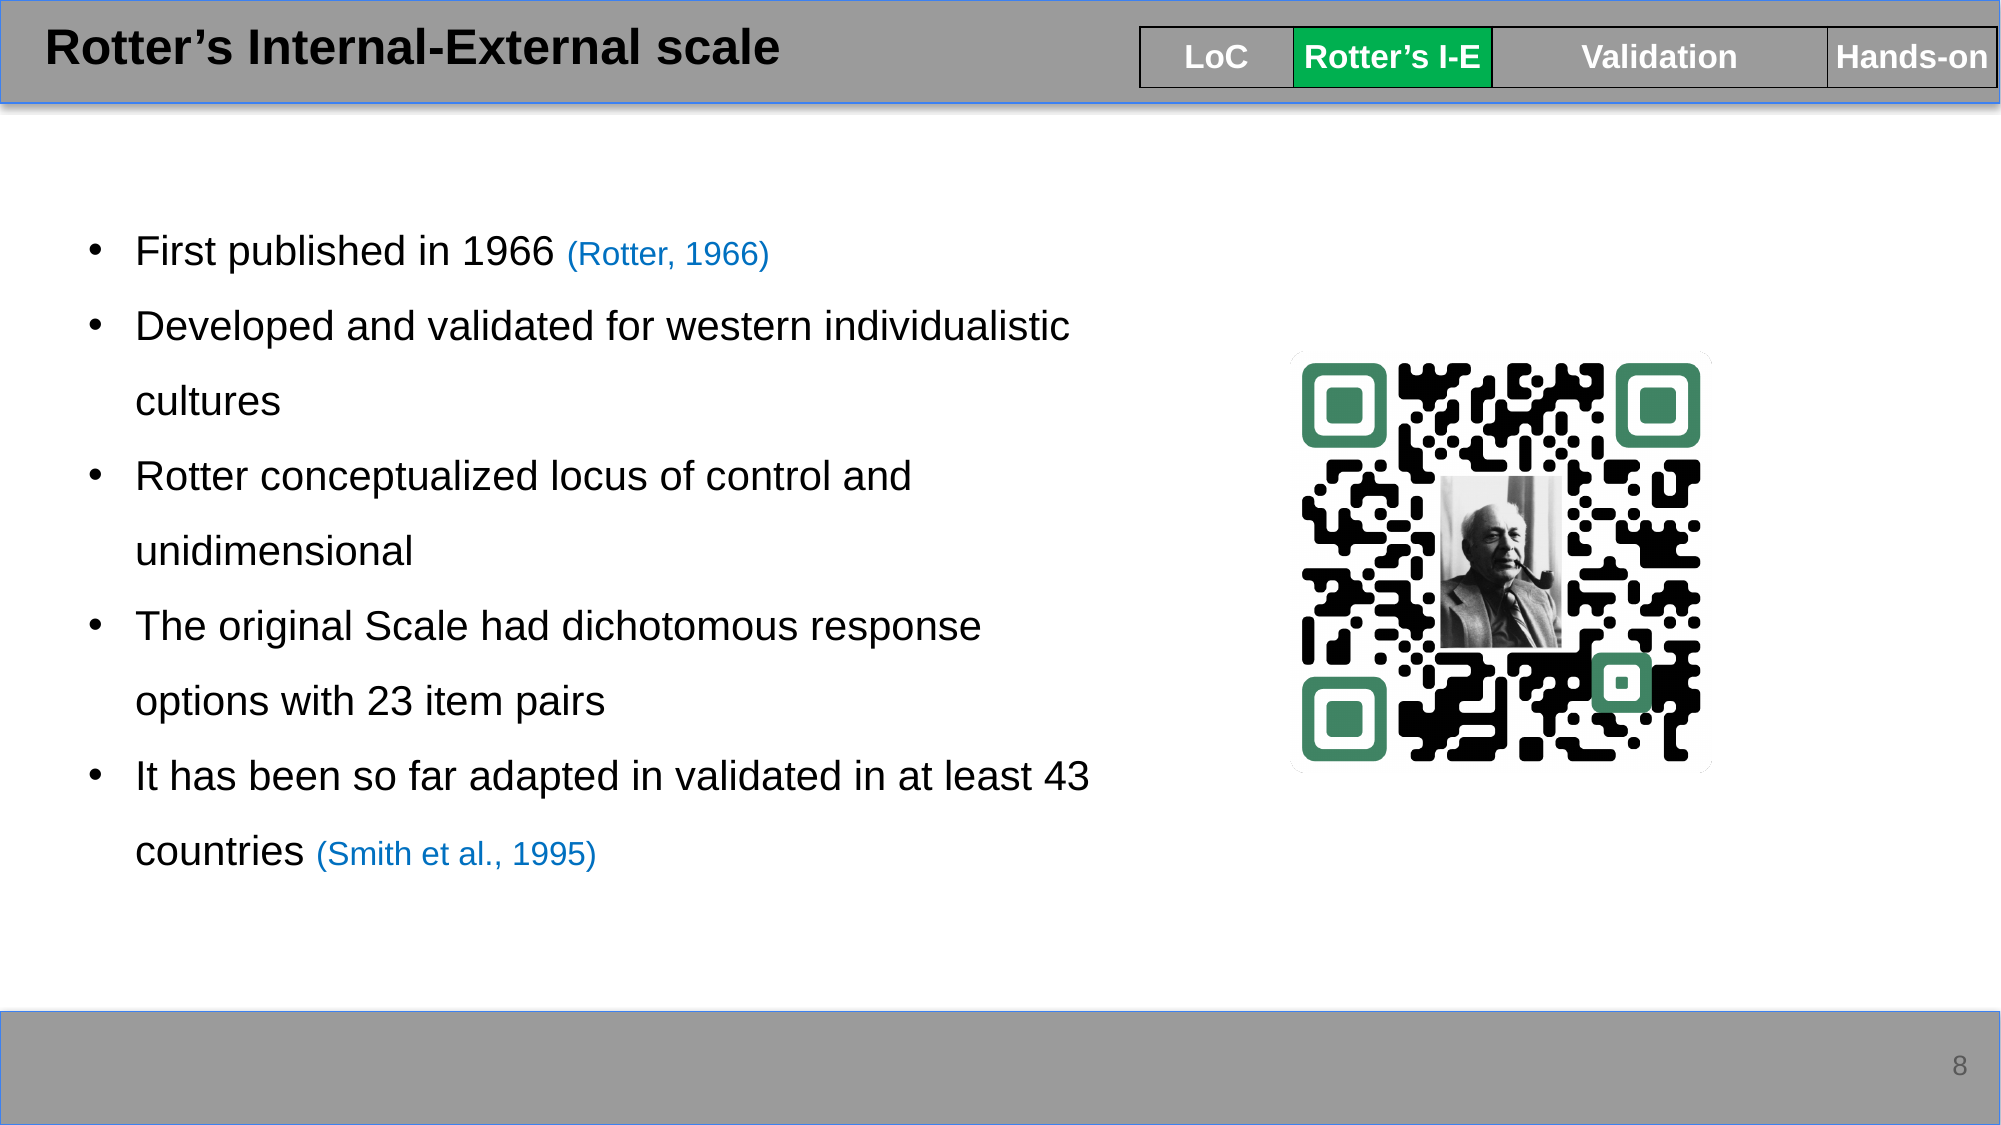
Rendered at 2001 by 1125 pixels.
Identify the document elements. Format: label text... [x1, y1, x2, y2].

table_header Hands-on [1828, 28, 1996, 87]
text_box First published in 1966 (Rotter, 1966) Developed and validated for western individualistic cultures Rotter conceptualized locus of control and unidimensional The original Scale had dichotomous response options with 23 item pairs It has been so far adapted in validated in at least 43 countries (Smith et al., 1995) [73, 191, 1139, 1002]
picture [1290, 351, 1713, 774]
table_header Validation [1493, 28, 1827, 87]
table_header LoC [1141, 28, 1293, 87]
text_box Rotter’s Internal-External scale [29, 11, 1830, 96]
slide_number 8 [1862, 1023, 1983, 1110]
table_header Rotter’s I-E [1294, 28, 1491, 87]
